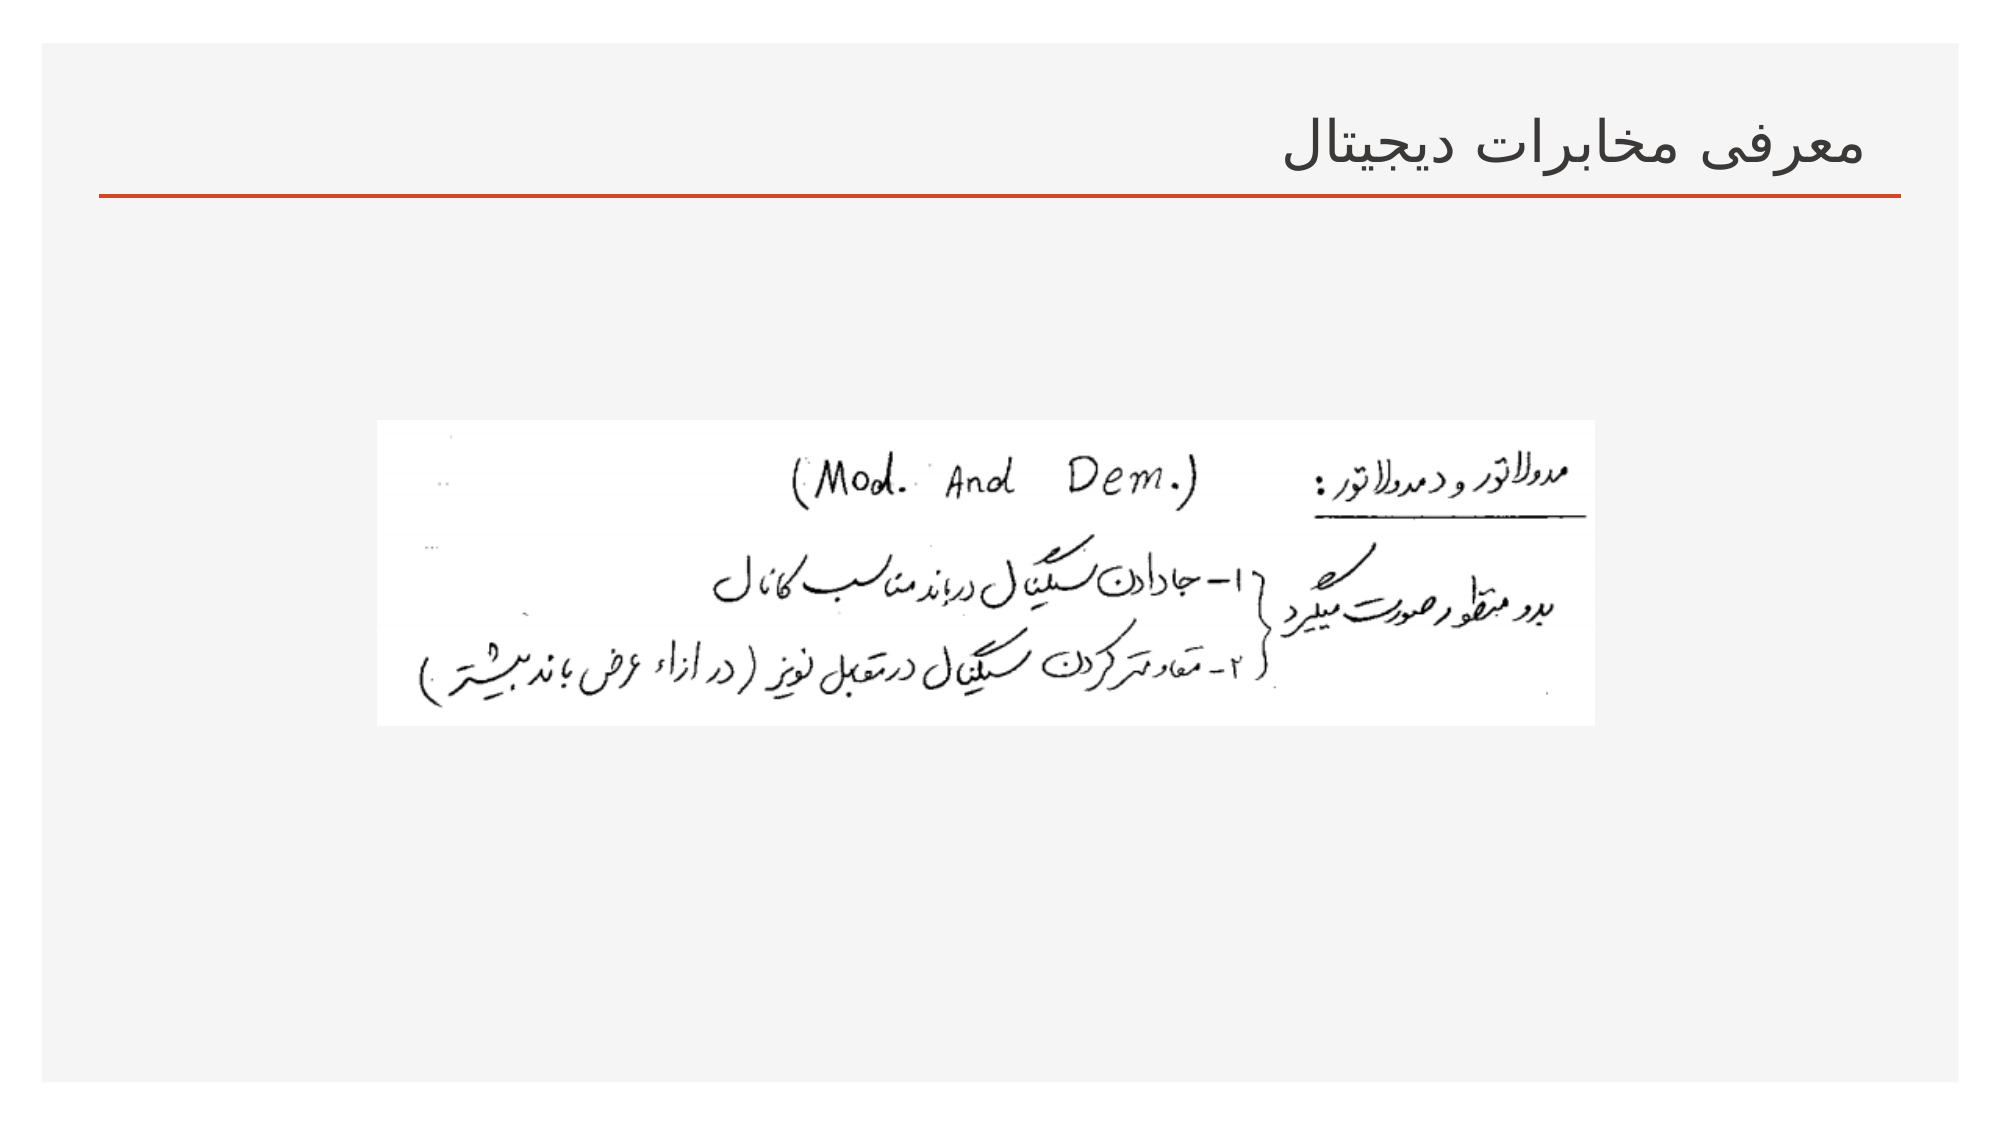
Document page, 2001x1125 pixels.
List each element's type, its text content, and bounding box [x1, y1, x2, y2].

picture [377, 420, 1595, 726]
title معرفی مخابرات دیجیتال [754, 77, 1883, 182]
